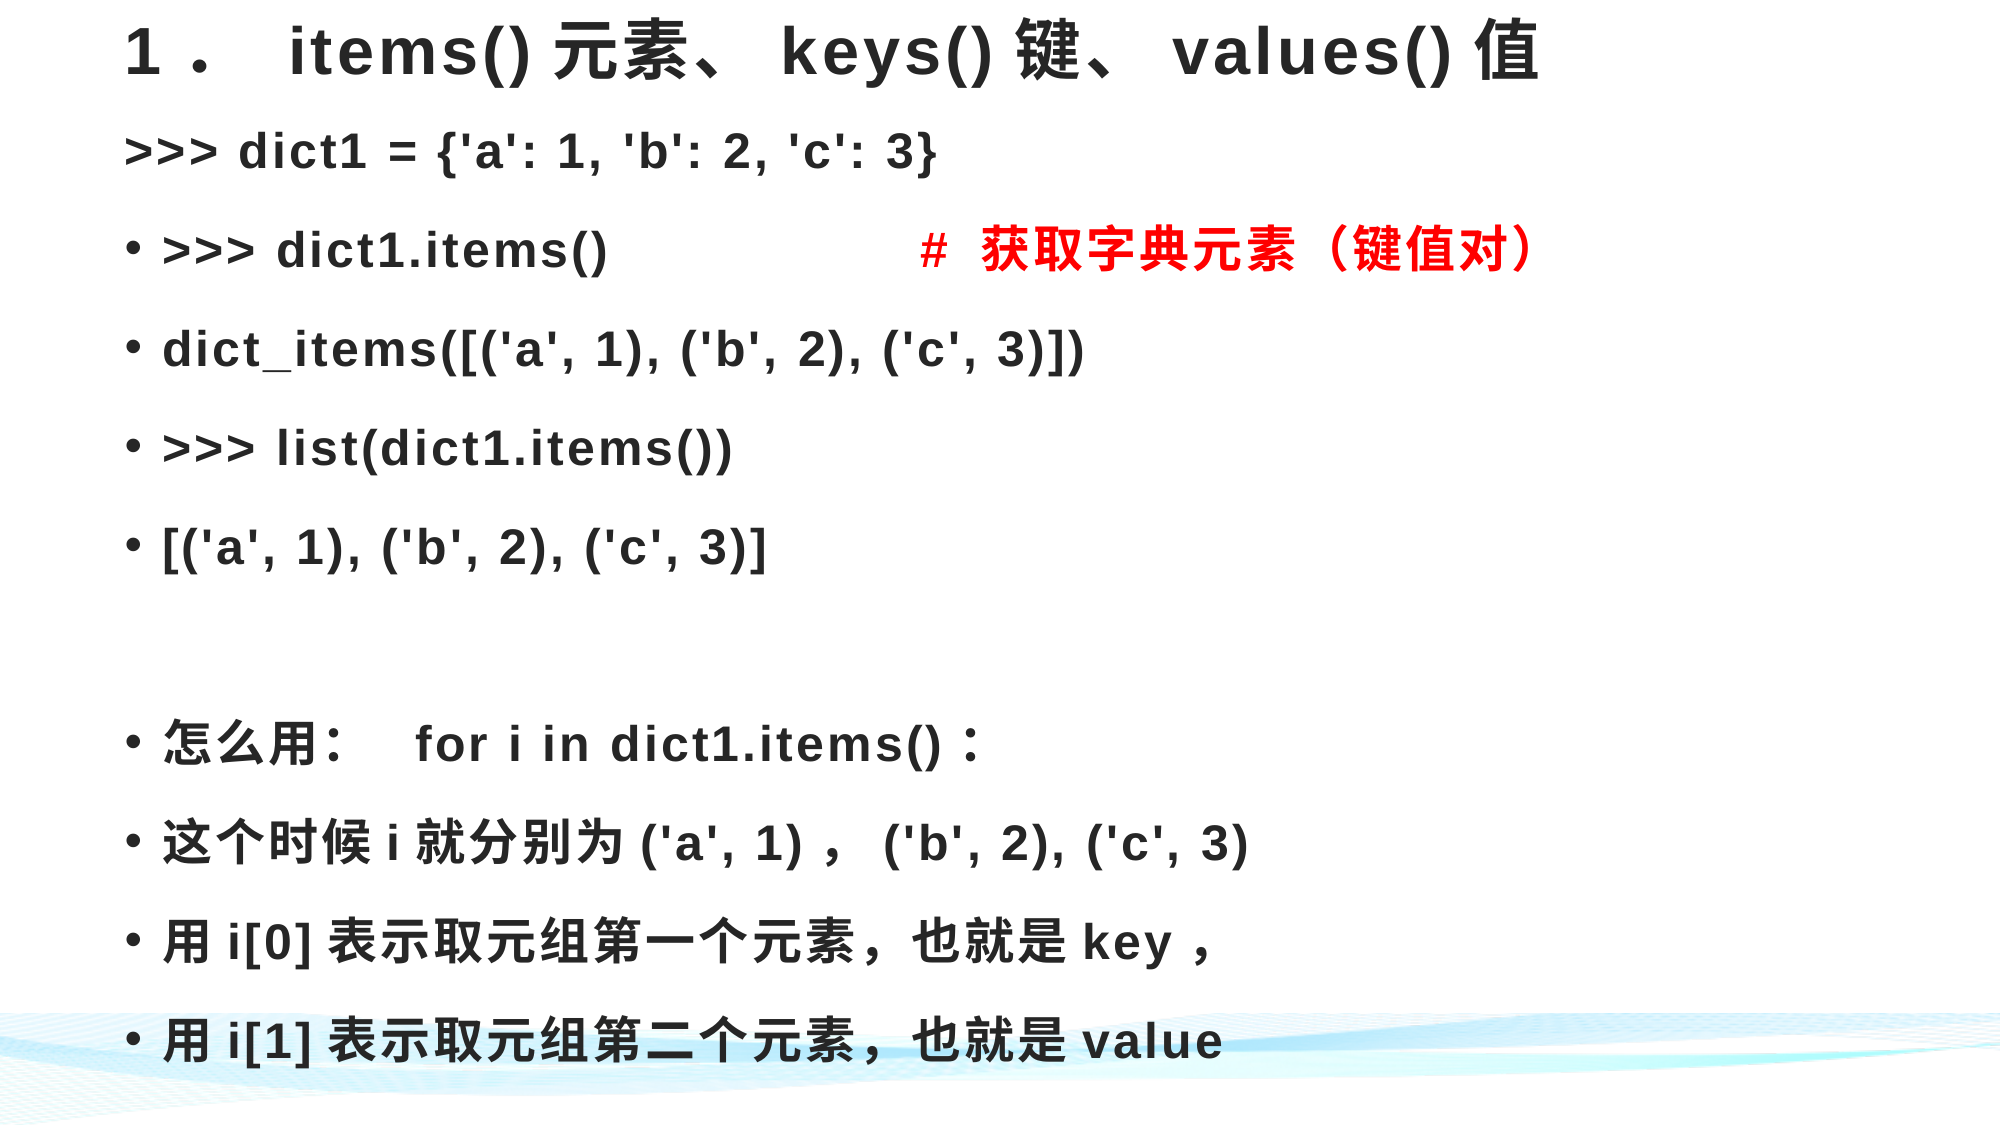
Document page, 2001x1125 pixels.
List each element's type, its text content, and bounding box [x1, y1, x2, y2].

title 1． items()元素、keys()键、values()值 [109, 0, 1891, 93]
picture [0, 1013, 2000, 1125]
slide_number [1412, 1041, 1856, 1094]
list >>> dict1 = {'a': 1, 'b': 2, 'c': 3} >>> dict1.items() # 获取字典元素（键值对） dict_items([('a', 1), ('b', 2), ('c', 3)]) >>> list(dict1.items()) [('a', 1), ('b', 2), ('c', 3)] 怎么用： for i in dict1.items()： 这个时候i就分别为('a', 1)，('b', 2), ('c', 3) 用i[0]表示取元组第一个元素，也就是key， 用i[1]表示取元组第二个元素，也就是value [109, 93, 1977, 1114]
